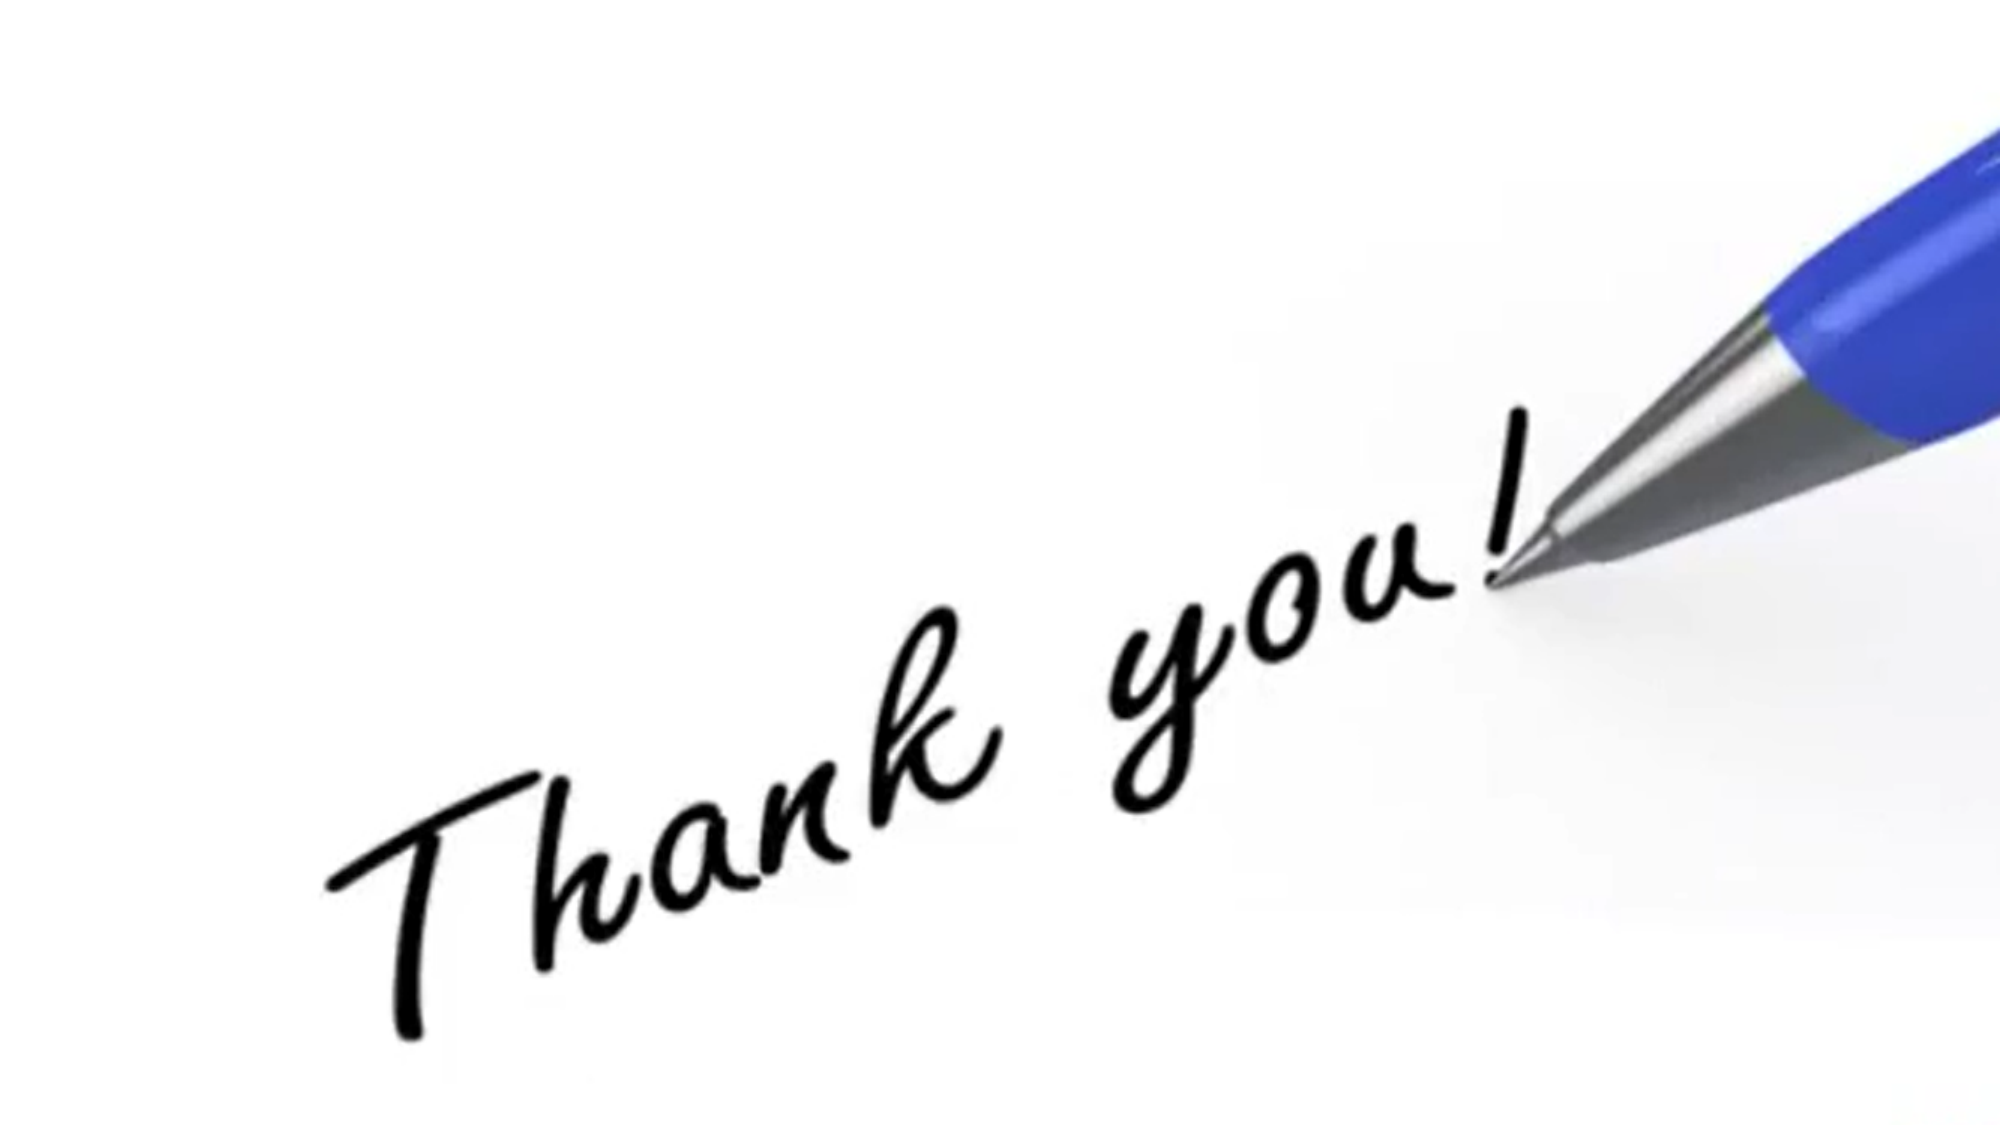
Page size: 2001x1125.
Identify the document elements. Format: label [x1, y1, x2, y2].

list [0, 0, 2000, 1125]
